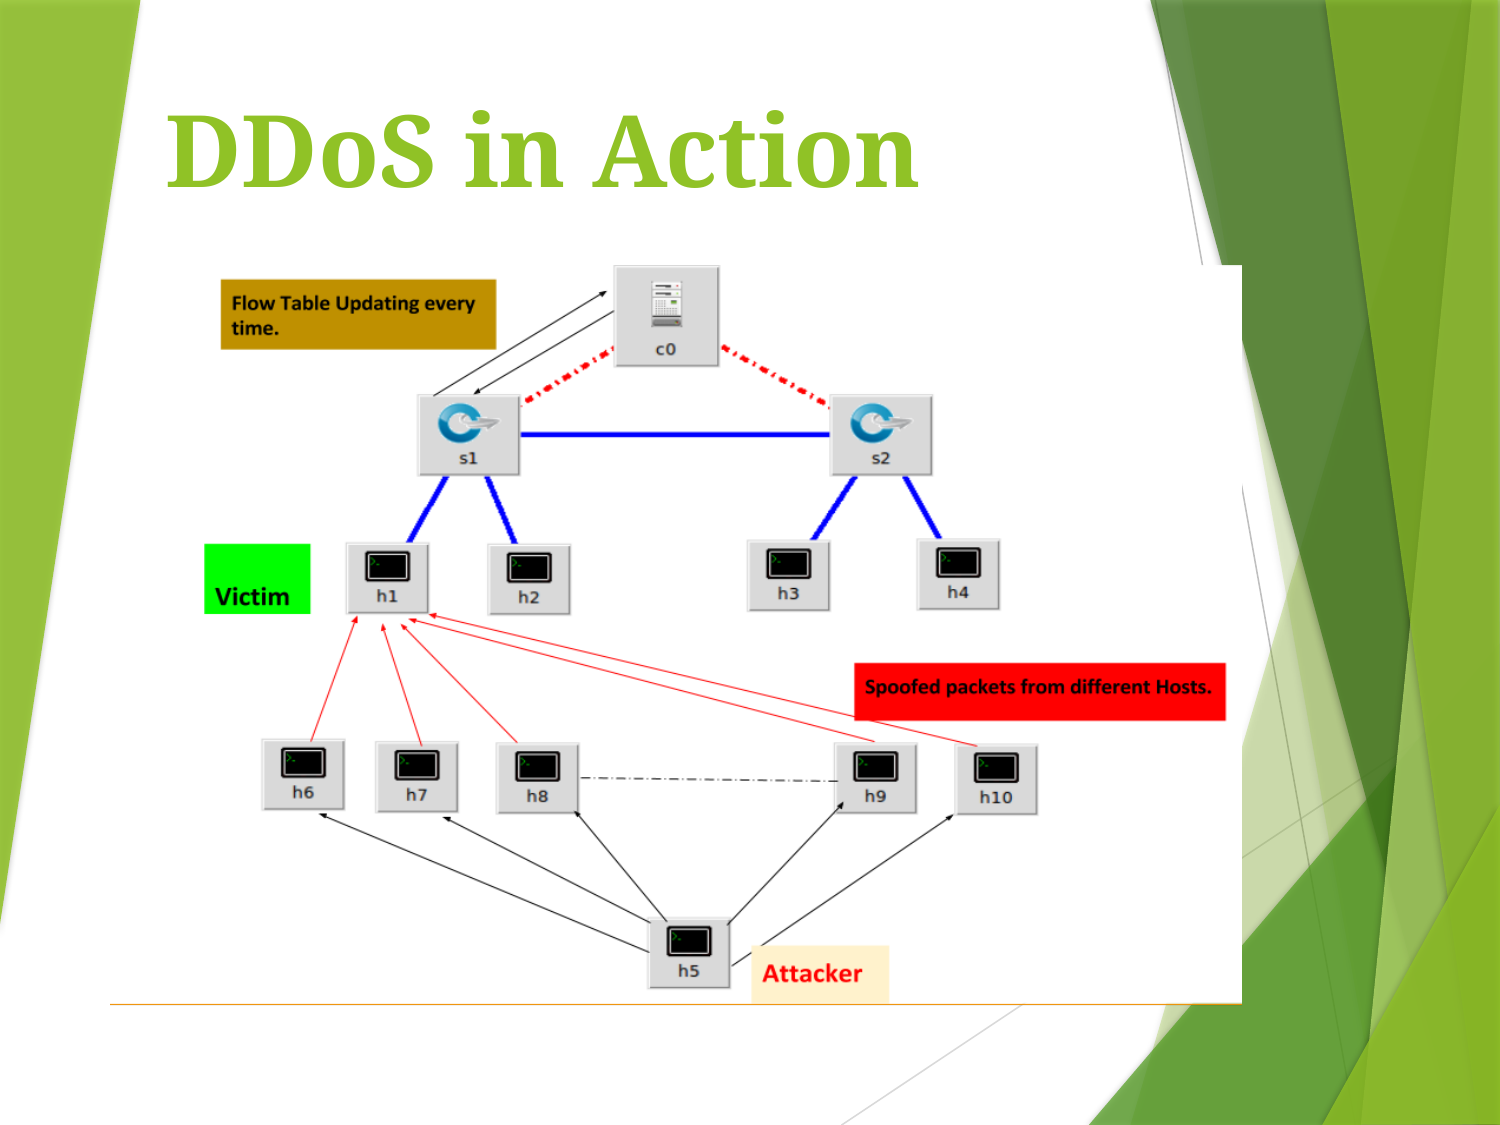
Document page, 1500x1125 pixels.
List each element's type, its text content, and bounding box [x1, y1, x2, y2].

title DDoS in Action [150, 39, 1106, 215]
picture [110, 264, 1243, 1081]
